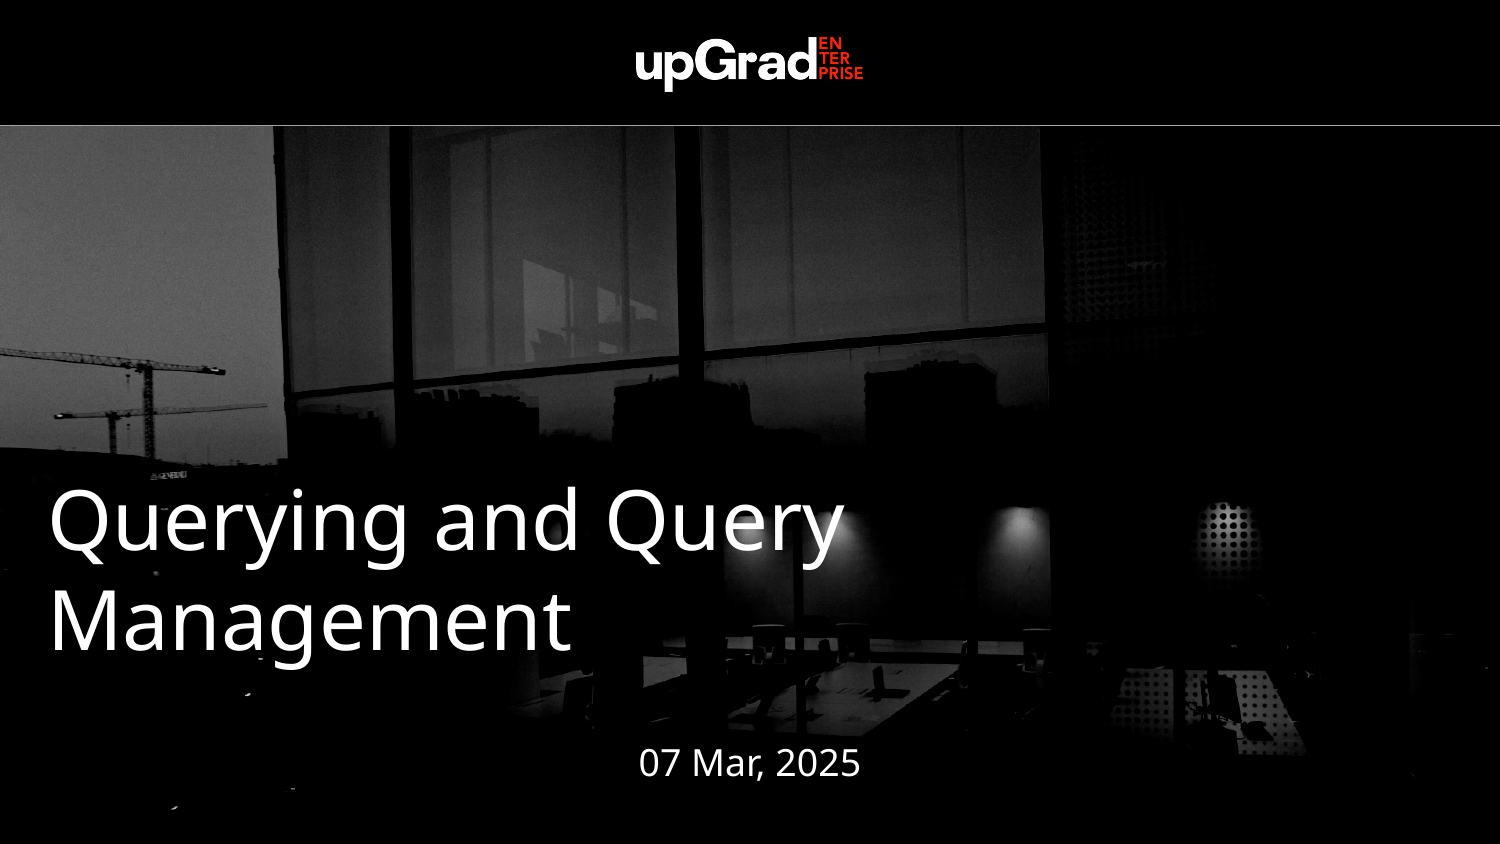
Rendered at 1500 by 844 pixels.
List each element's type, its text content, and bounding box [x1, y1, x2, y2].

picture [0, 126, 1500, 844]
picture [636, 37, 863, 92]
text_box 07 Mar, 2025 [622, 736, 878, 792]
text_box Querying and Query Management [47, 467, 1304, 726]
